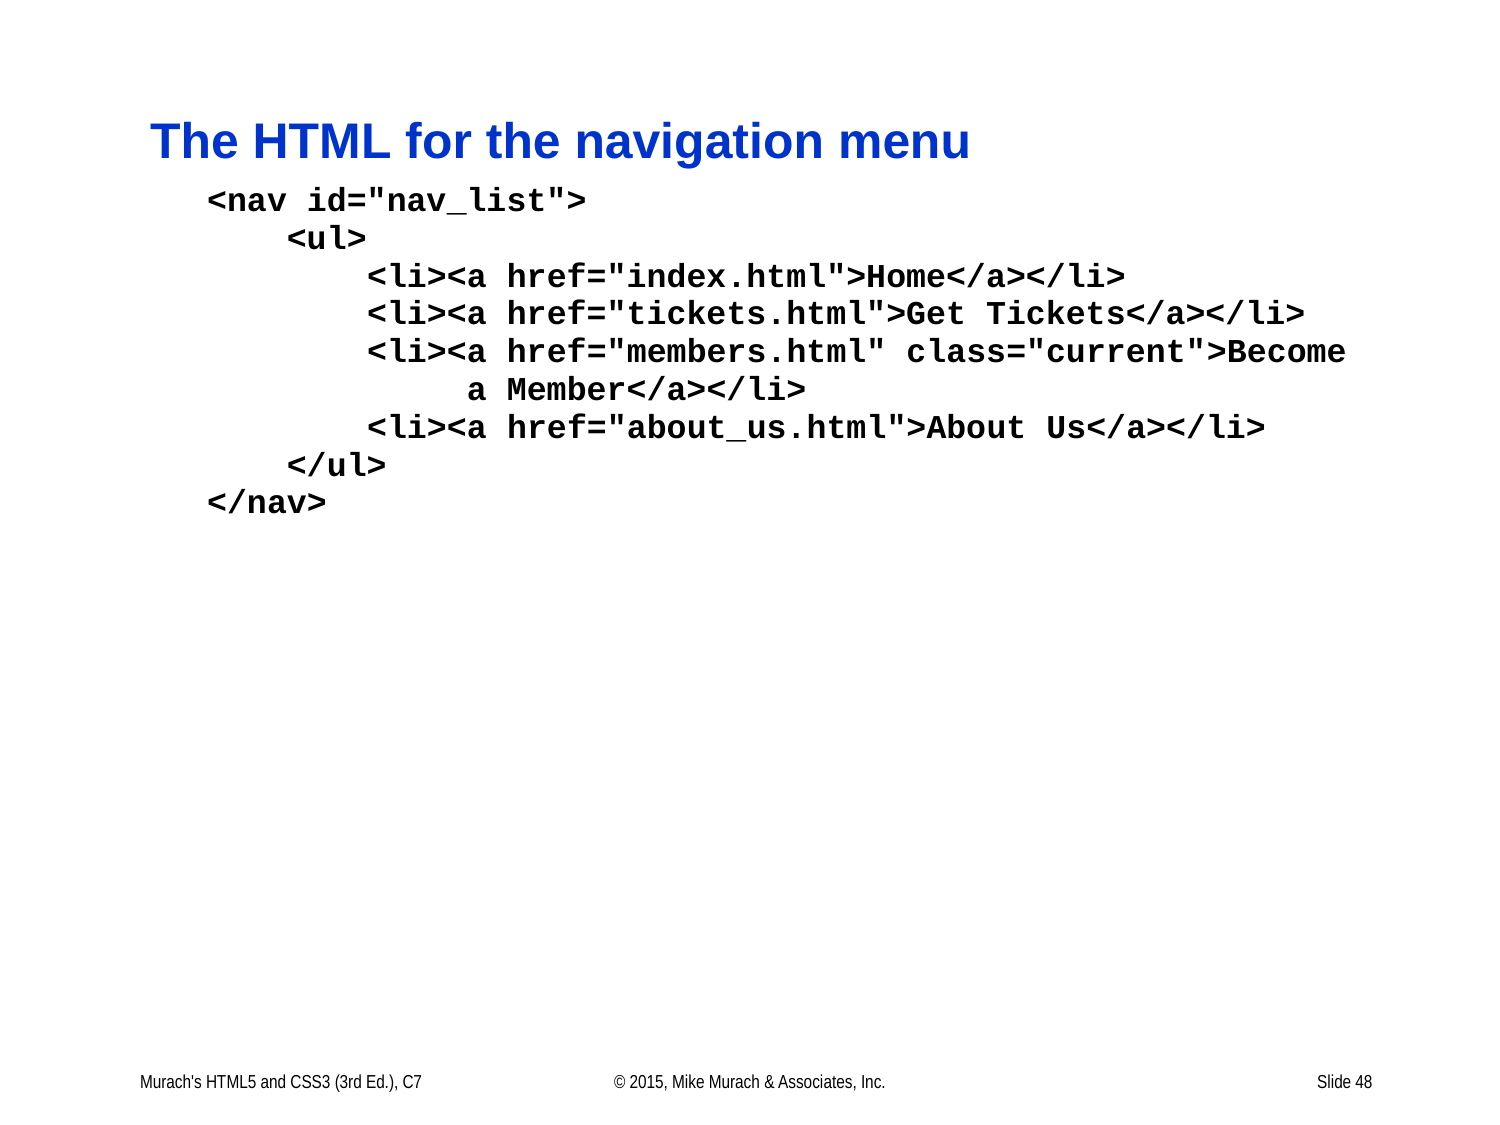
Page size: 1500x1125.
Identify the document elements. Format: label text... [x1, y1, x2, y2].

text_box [149, 112, 1348, 183]
footer © 2015, Mike Murach & Associates, Inc. [474, 1025, 1025, 1100]
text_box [149, 183, 1348, 526]
slide_number Murach's HTML5 and CSS3 (3rd Ed.), C7 [125, 1025, 450, 1100]
slide_number Slide 48 [1074, 1025, 1388, 1100]
